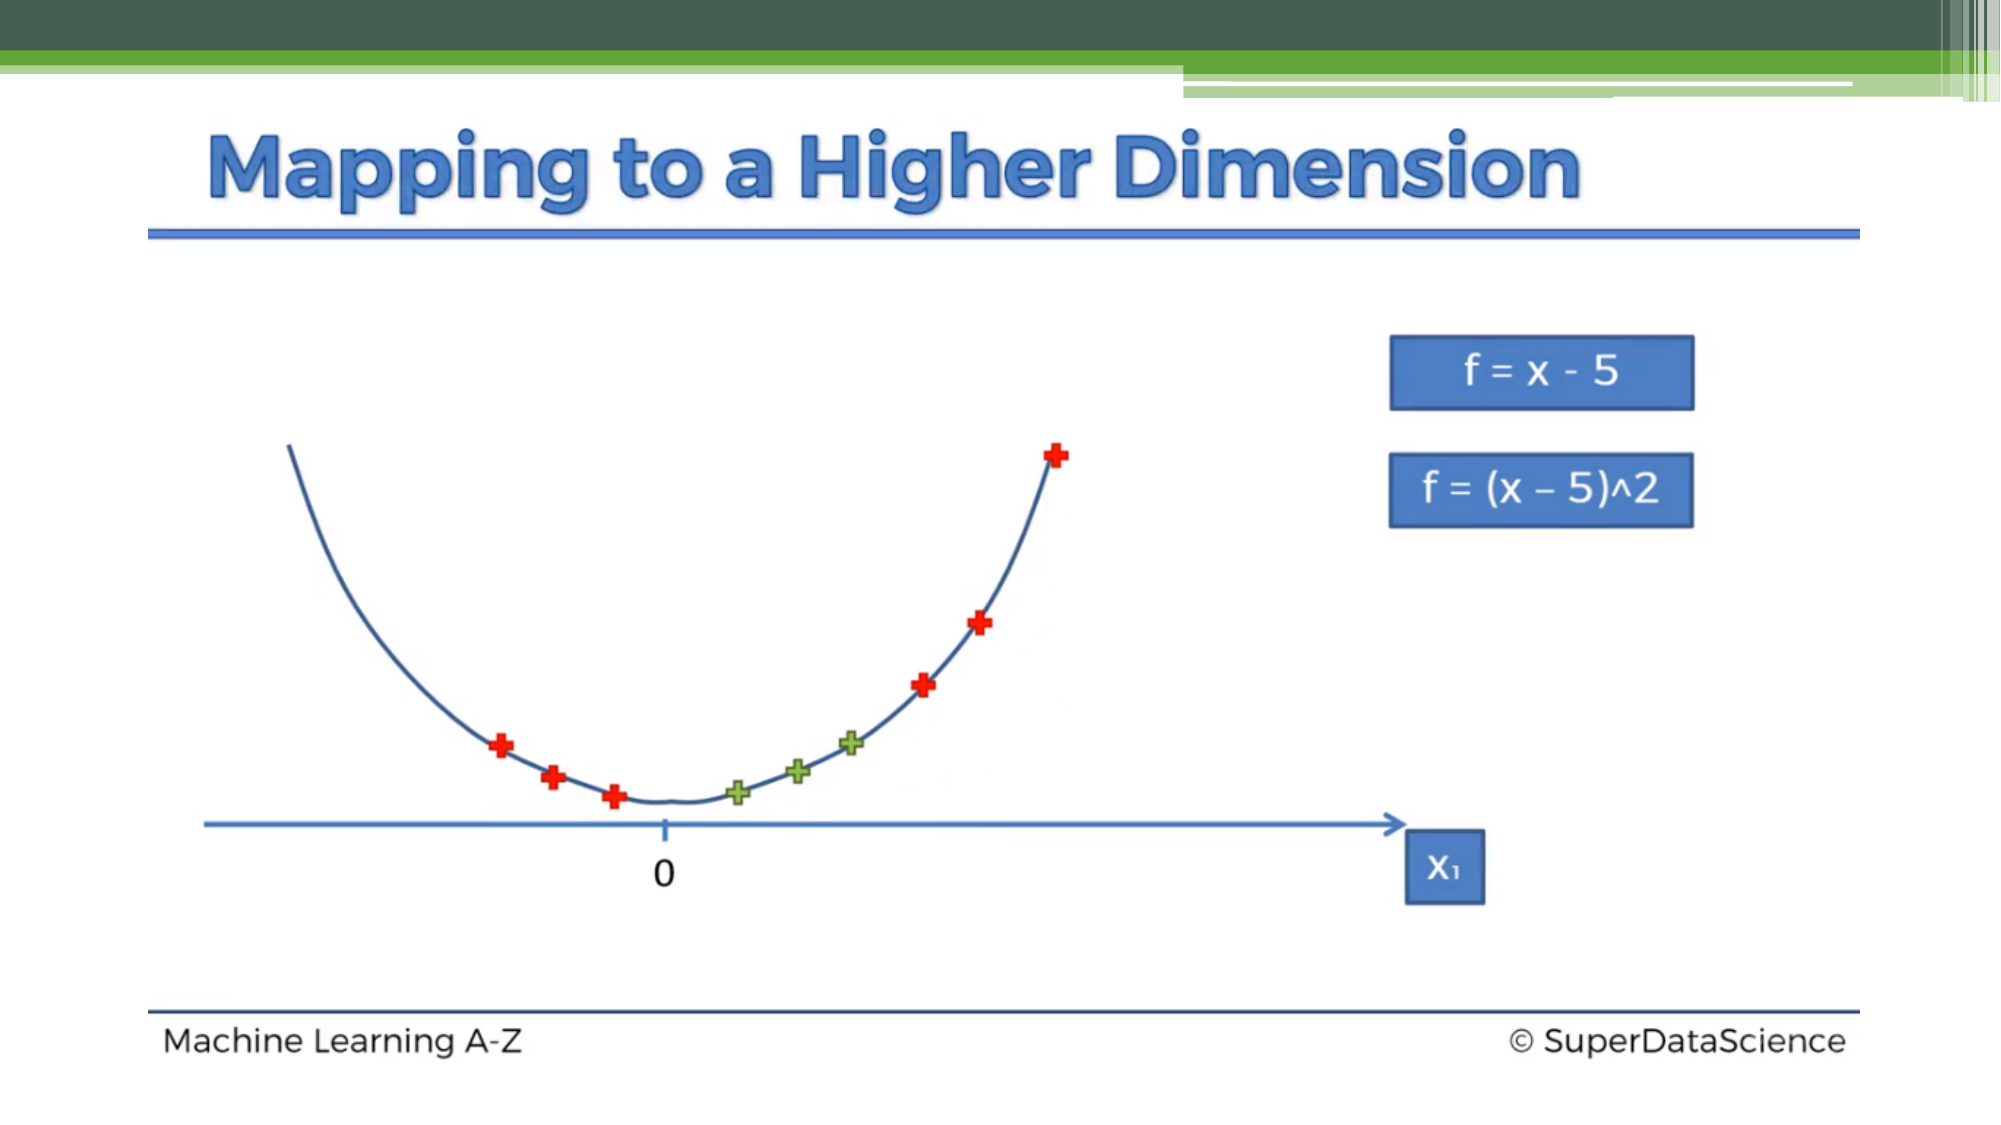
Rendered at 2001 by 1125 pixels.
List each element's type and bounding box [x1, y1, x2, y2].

picture [148, 98, 1860, 1065]
